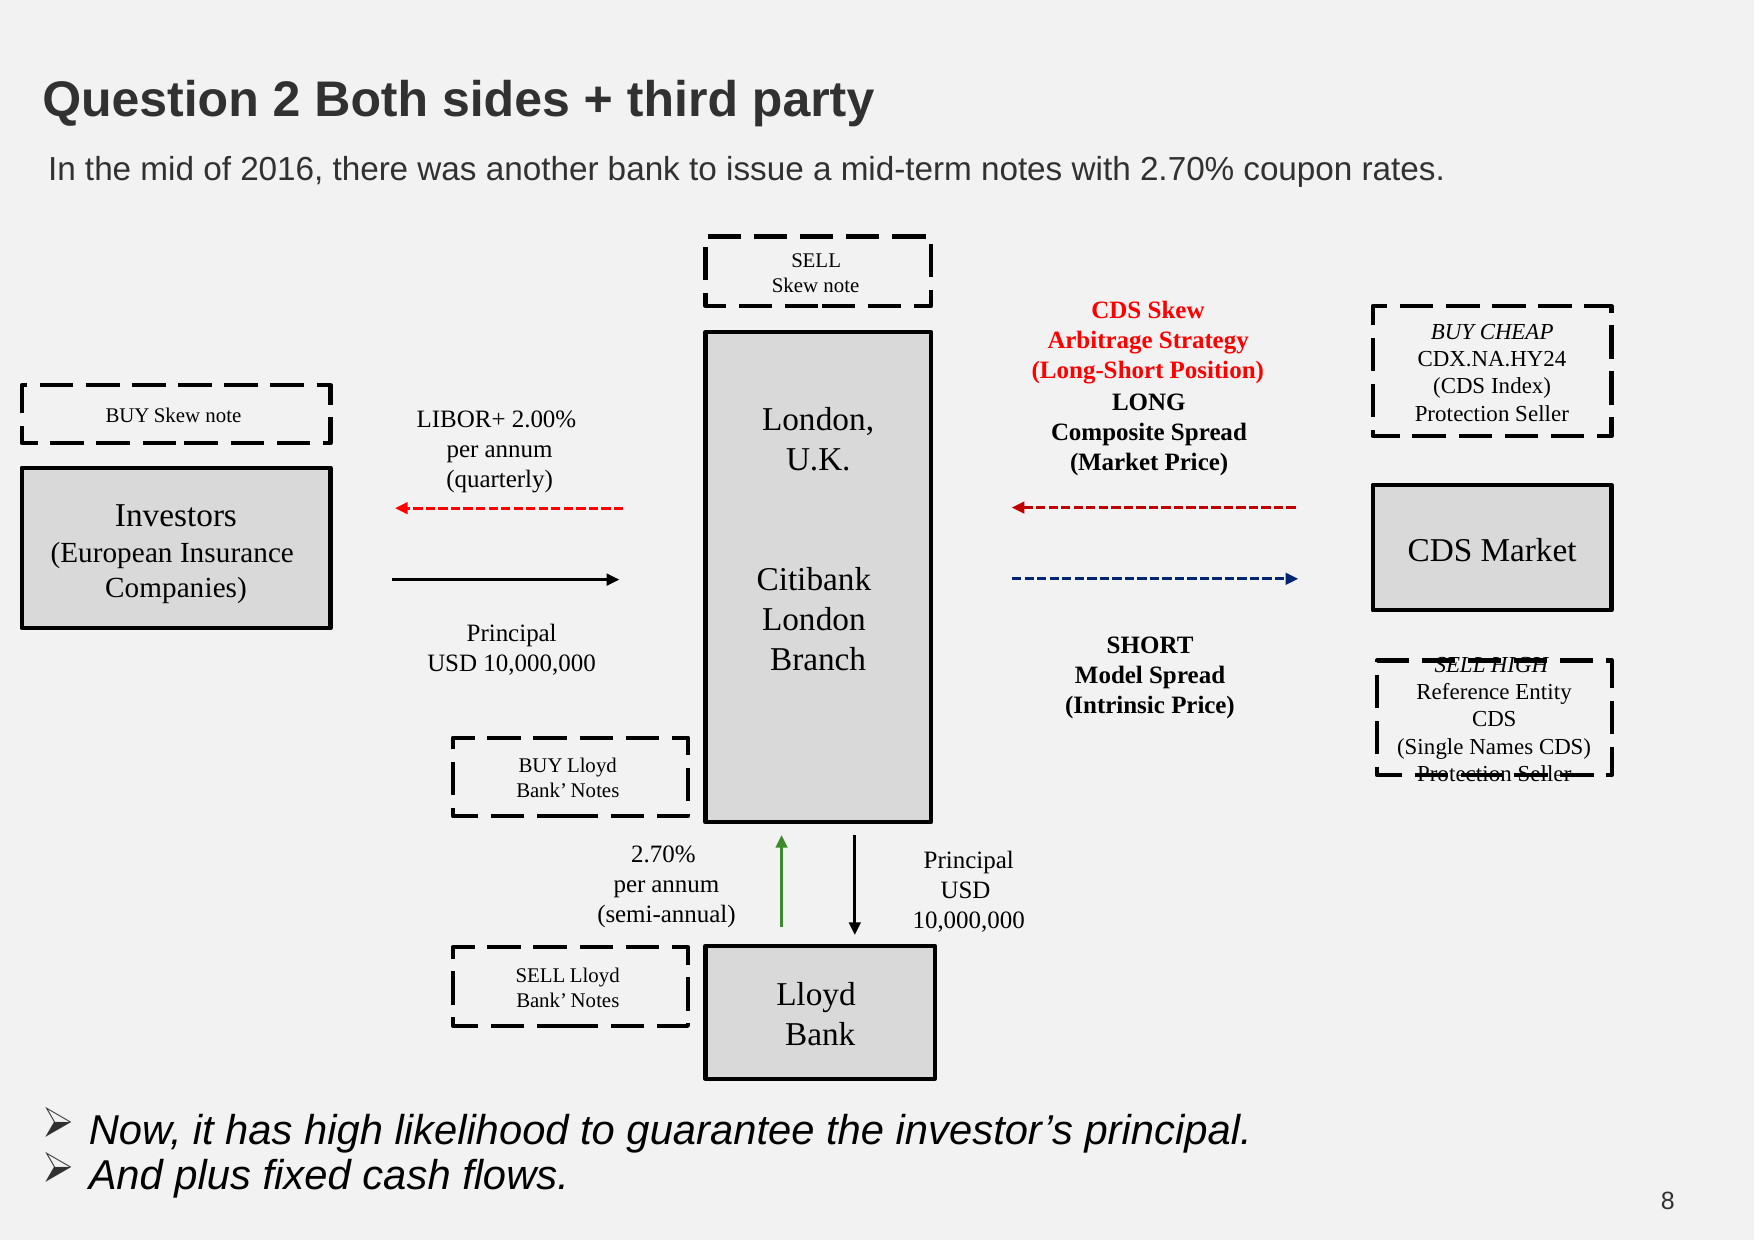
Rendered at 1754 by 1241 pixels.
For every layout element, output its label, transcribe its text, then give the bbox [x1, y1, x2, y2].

text_box In the mid of 2016, there was another bank to issue a mid-term notes with 2.70% coupon rates. [42, 140, 1675, 194]
text_box Investors (European Insurance Companies) [20, 466, 333, 630]
text_box LONG Composite Spread (Market Price) [1020, 380, 1278, 480]
slide_number 8 [1646, 1177, 1740, 1224]
text_box CDS Skew Arbitrage Strategy (Long-Short Position) [1011, 283, 1285, 393]
text_box Lloyd Bank [703, 944, 937, 1081]
text_box Principal USD 10,000,000 [356, 601, 667, 691]
list Question 2 Both sides + third party [42, 60, 1662, 121]
text_box Principal USD 10,000,000 [885, 824, 1052, 952]
text_box SELL Lloyd Bank’ Notes [451, 945, 690, 1028]
text_box SHORT Model Spread (Intrinsic Price) [1040, 636, 1261, 741]
text_box London, U.K. Citibank London Branch [703, 330, 933, 824]
text_box 2.70% per annum (semi-annual) [565, 820, 768, 946]
text_box SELL HIGH Reference Entity CDS (Single Names CDS) Protection Seller [1375, 658, 1614, 777]
text_box BUY CHEAP CDX.NA.HY24 (CDS Index) Protection Seller [1371, 304, 1614, 438]
text_box BUY Skew note [20, 383, 333, 445]
text_box CDS Market [1371, 483, 1614, 612]
text_box BUY Lloyd Bank’ Notes [451, 736, 690, 818]
text_box Now, it has high likelihood to guarantee the investor’s principal. And plus fixed cash flows. [36, 1106, 1669, 1204]
text_box LIBOR+ 2.00% per annum (quarterly) [356, 390, 643, 506]
text_box SELL Skew note [703, 234, 933, 308]
